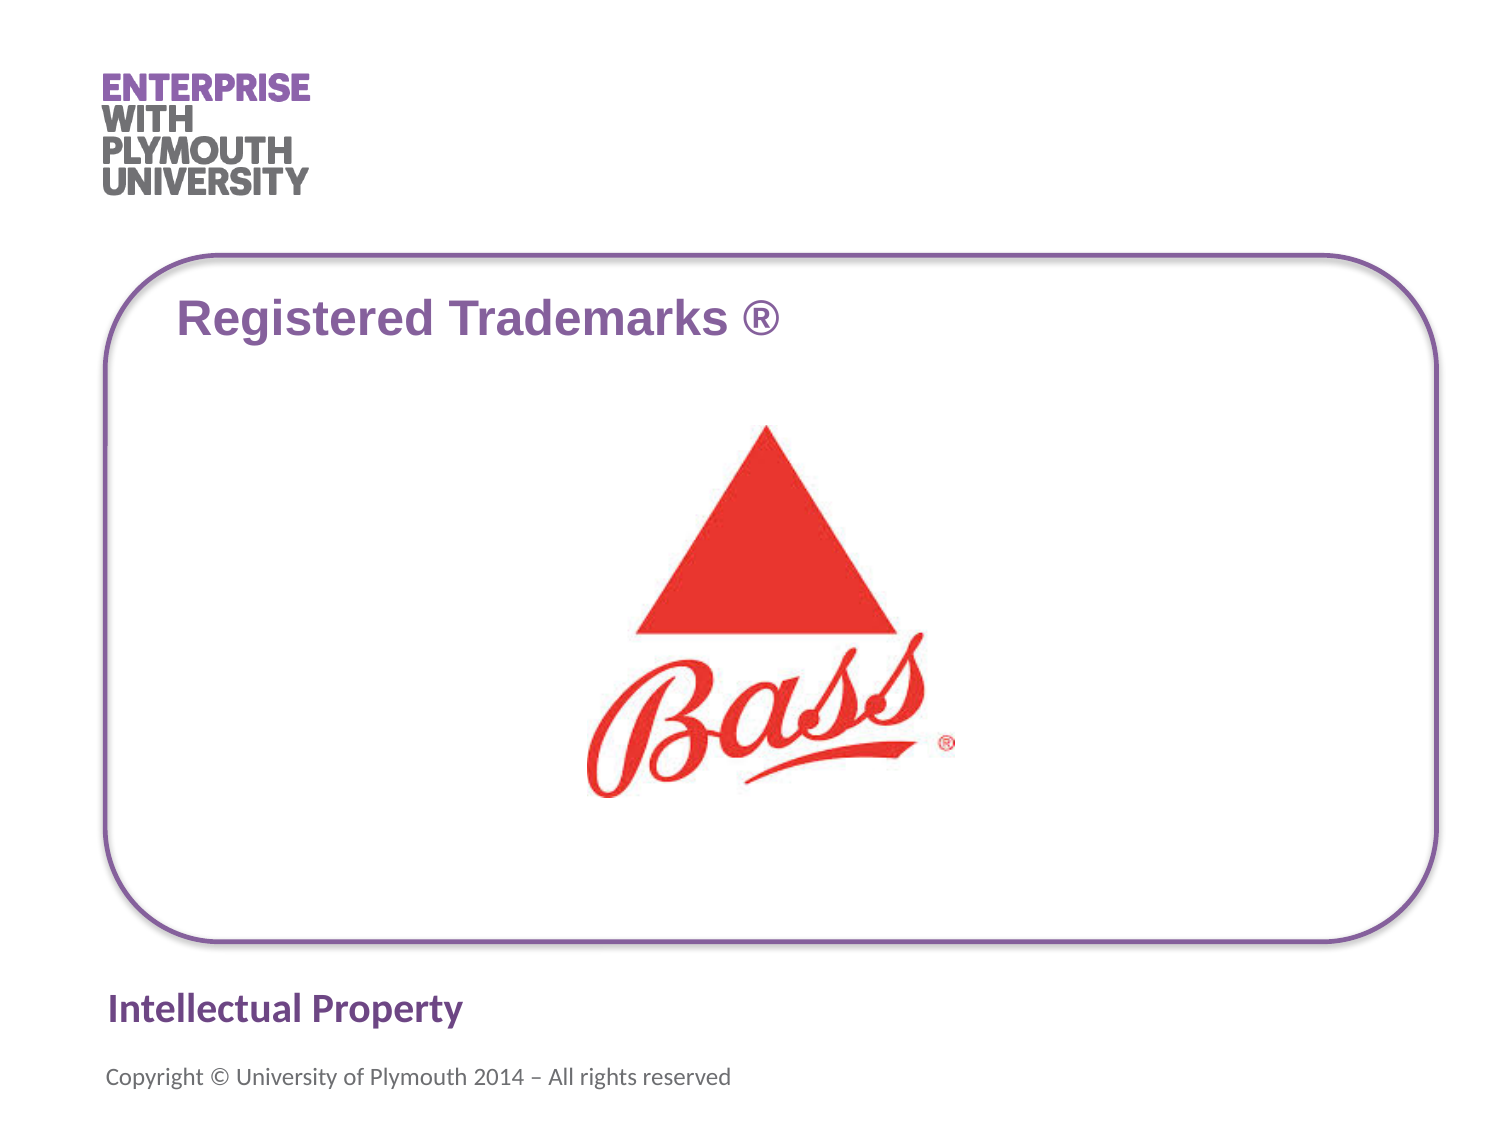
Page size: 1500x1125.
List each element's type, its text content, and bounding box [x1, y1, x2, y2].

picture [86, 63, 335, 230]
text_box Registered Trademarks ® [161, 277, 795, 398]
text_box Intellectual Property [92, 972, 479, 1038]
picture [587, 424, 955, 799]
text_box Copyright © University of Plymouth 2014 – All rights reserved [91, 1052, 748, 1125]
text_box [104, 254, 1438, 943]
